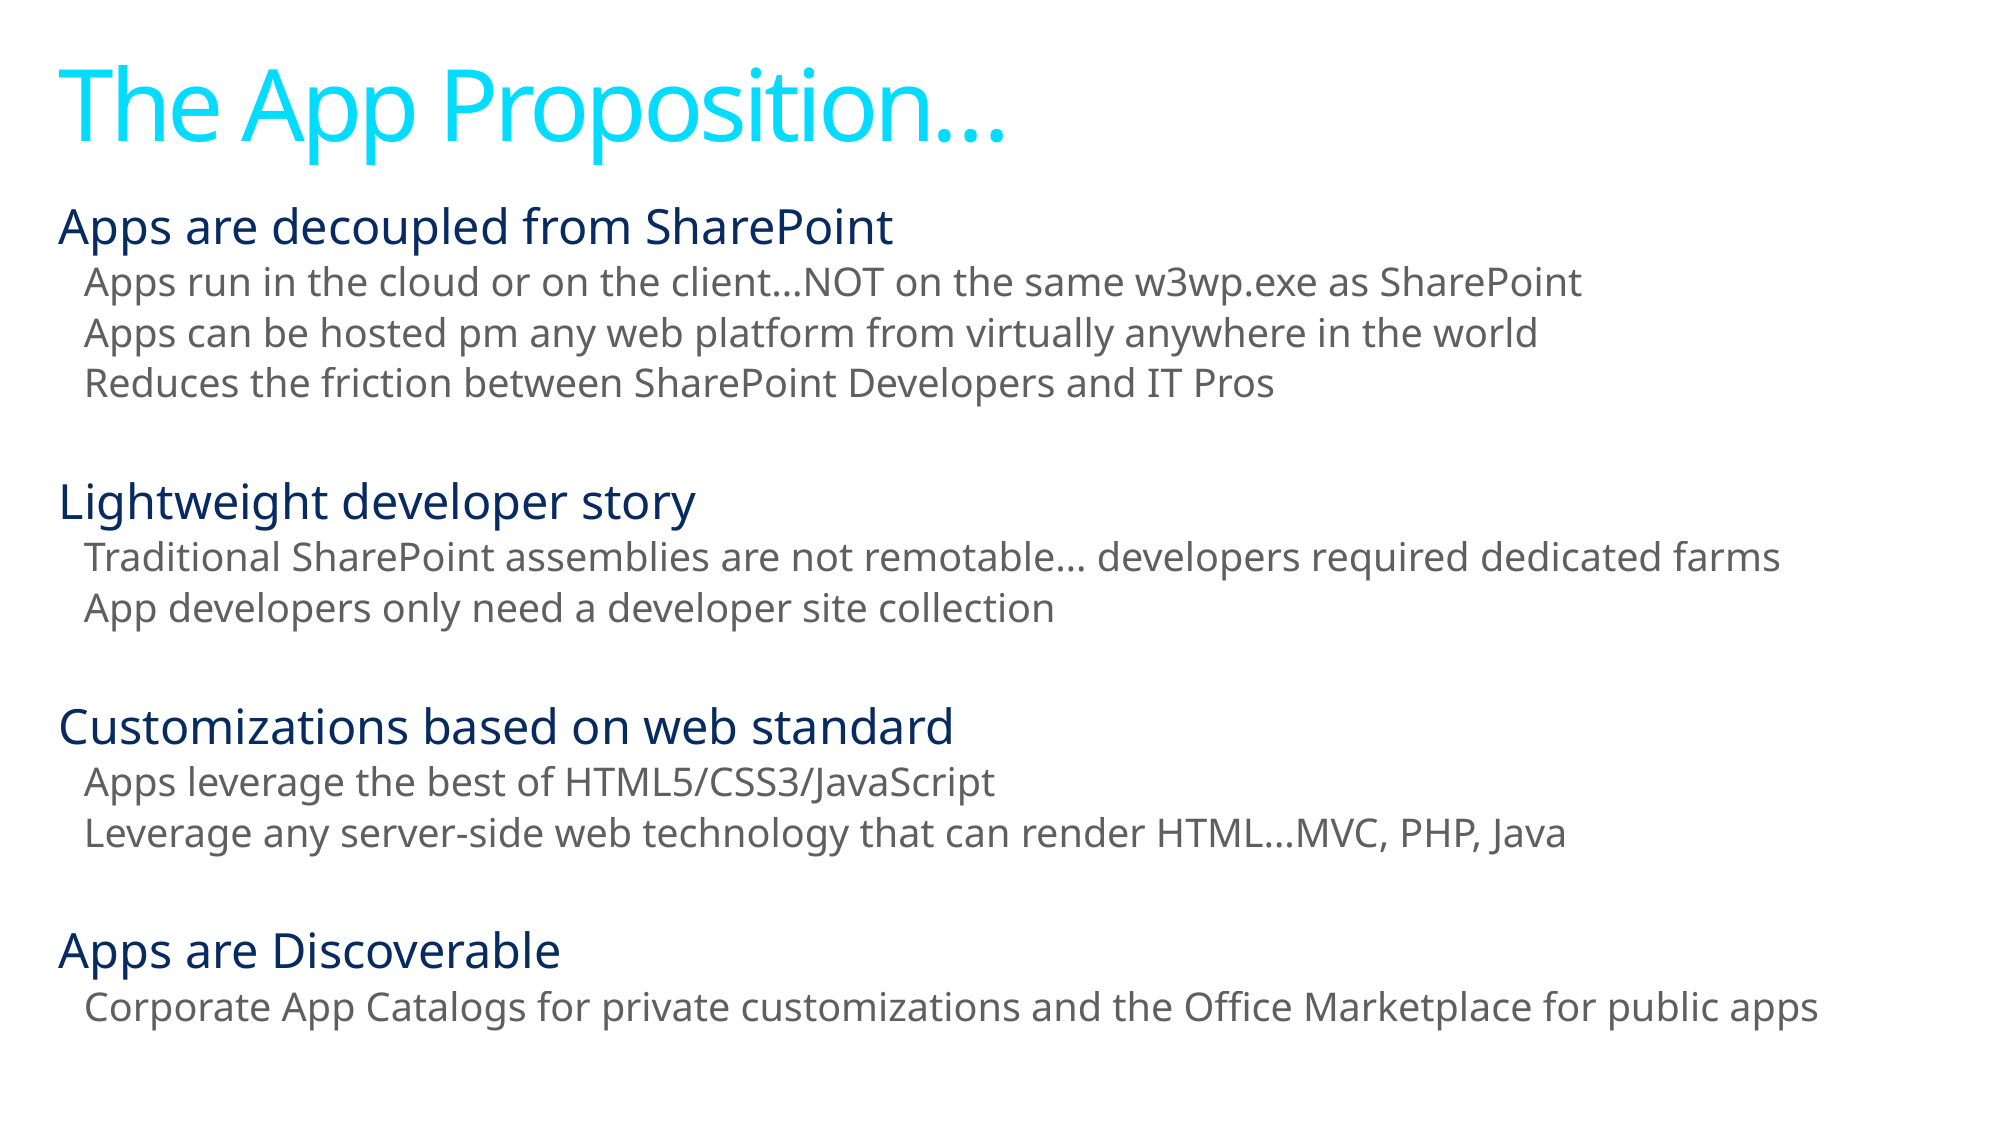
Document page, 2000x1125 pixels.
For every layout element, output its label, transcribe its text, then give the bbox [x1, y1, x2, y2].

title The App Proposition… [44, 47, 1956, 195]
list Apps are decoupled from SharePoint Apps run in the cloud or on the client…NOT on the same w3wp.exe as SharePoint Apps can be hosted pm any web platform from virtually anywhere in the world Reduces the friction between SharePoint Developers and IT Pros Lightweight developer story Traditional SharePoint assemblies are not remotable… developers required dedicated farms App developers only need a developer site collection Customizations based on web standard Apps leverage the best of HTML5/CSS3/JavaScript Leverage any server-side web technology that can render HTML…MVC, PHP, Java Apps are Discoverable Corporate App Catalogs for private customizations and the Office Marketplace for public apps [44, 195, 1956, 1042]
